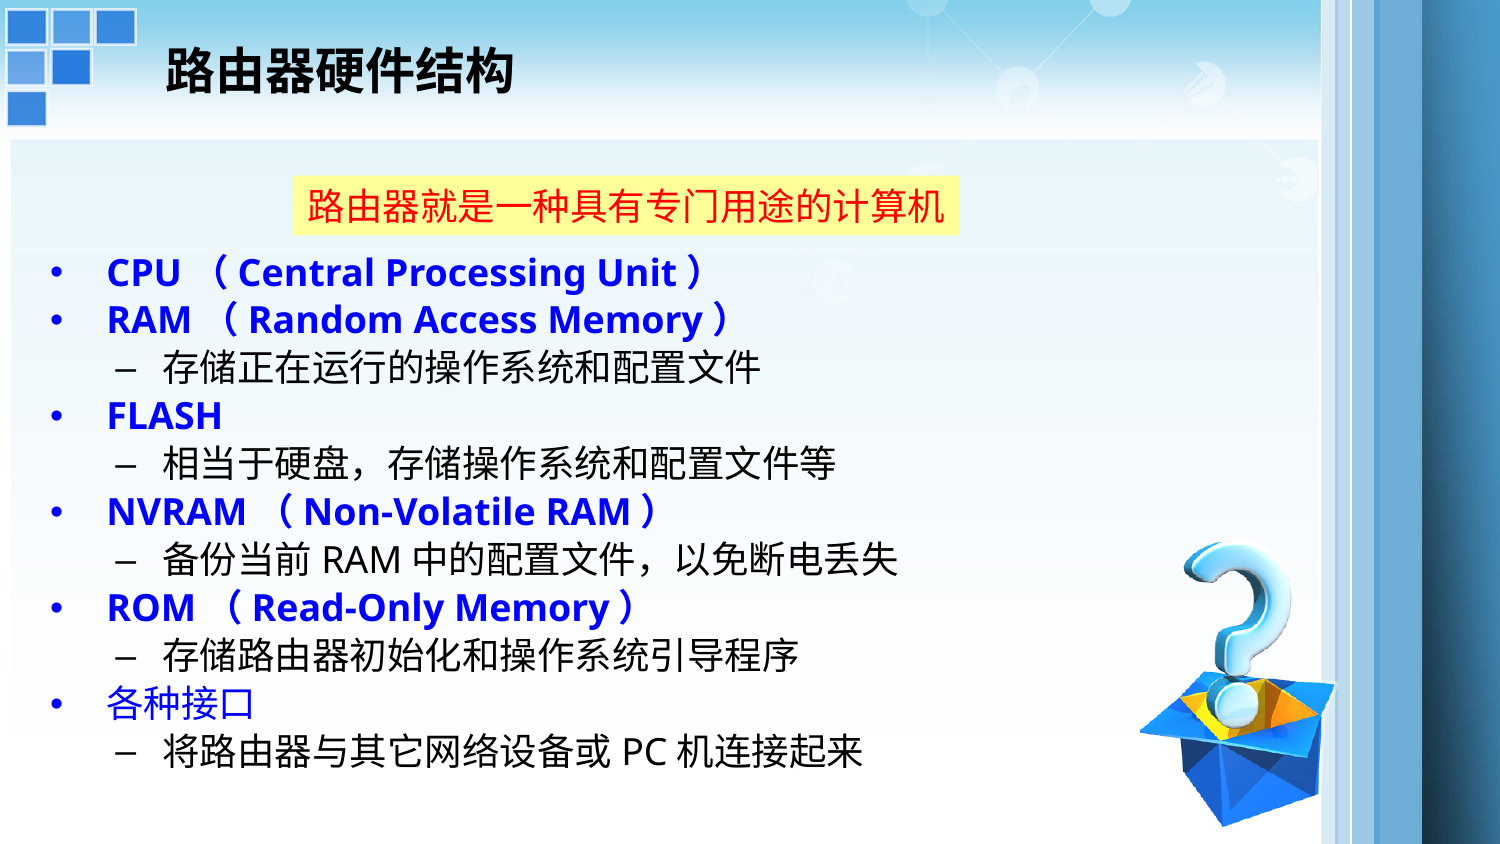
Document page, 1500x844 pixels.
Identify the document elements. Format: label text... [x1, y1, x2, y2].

text_box 路由器就是一种具有专门用途的计算机 [292, 175, 960, 236]
list CPU（Central Processing Unit） RAM（Random Access Memory） 存储正在运行的操作系统和配置文件 FLASH 相当于硬盘，存储操作系统和配置文件等 NVRAM（Non-Volatile RAM） 备份当前RAM中的配置文件，以免断电丢失 ROM（Read-Only Memory） 存储路由器初始化和操作系统引导程序 各种接口 将路由器与其它网络设备或PC机连接起来 [35, 246, 1127, 821]
title 路由器硬件结构 [150, 31, 950, 108]
picture [0, 0, 1500, 844]
